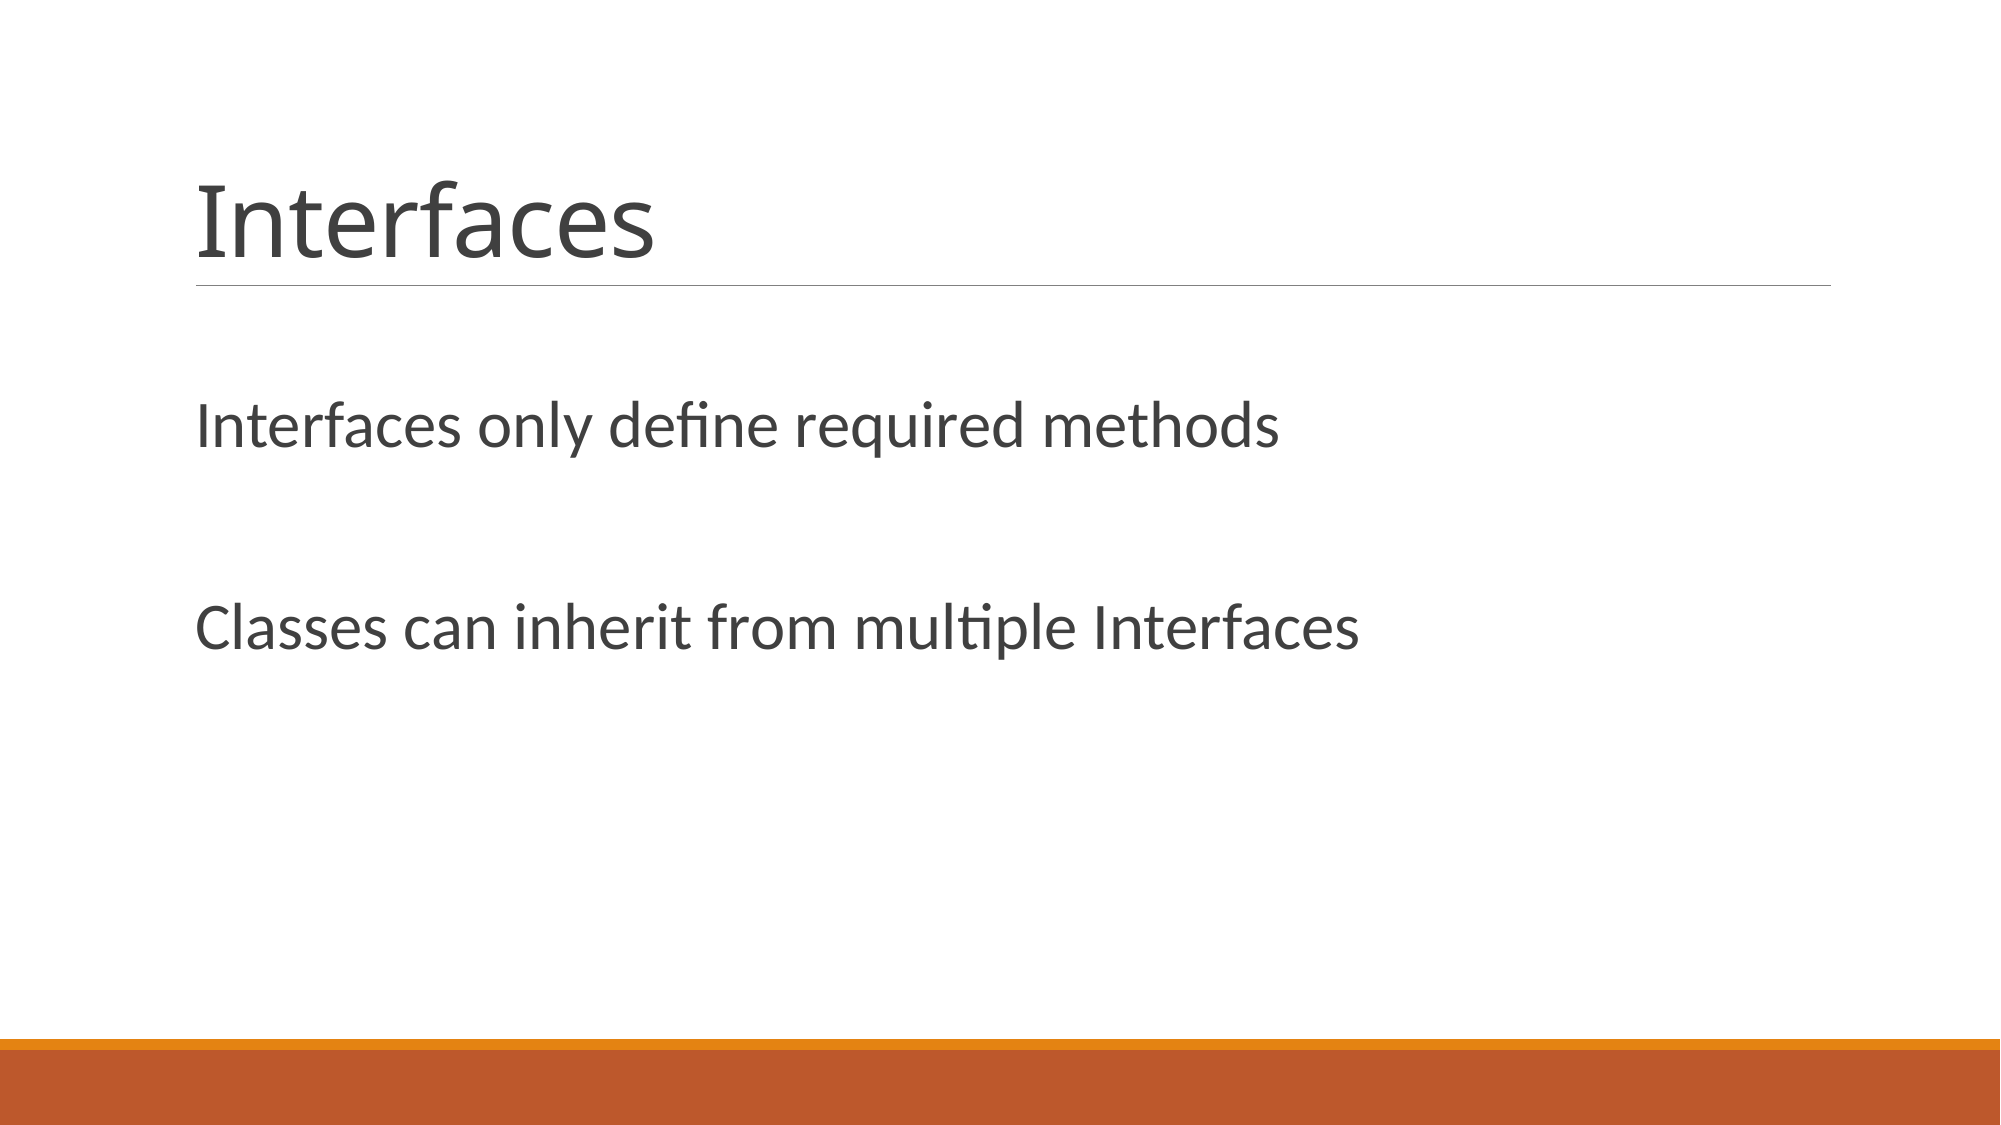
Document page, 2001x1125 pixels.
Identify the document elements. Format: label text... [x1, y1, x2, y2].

title Interfaces [180, 47, 1830, 285]
list Interfaces only define required methods Classes can inherit from multiple Interfaces [180, 302, 1830, 963]
